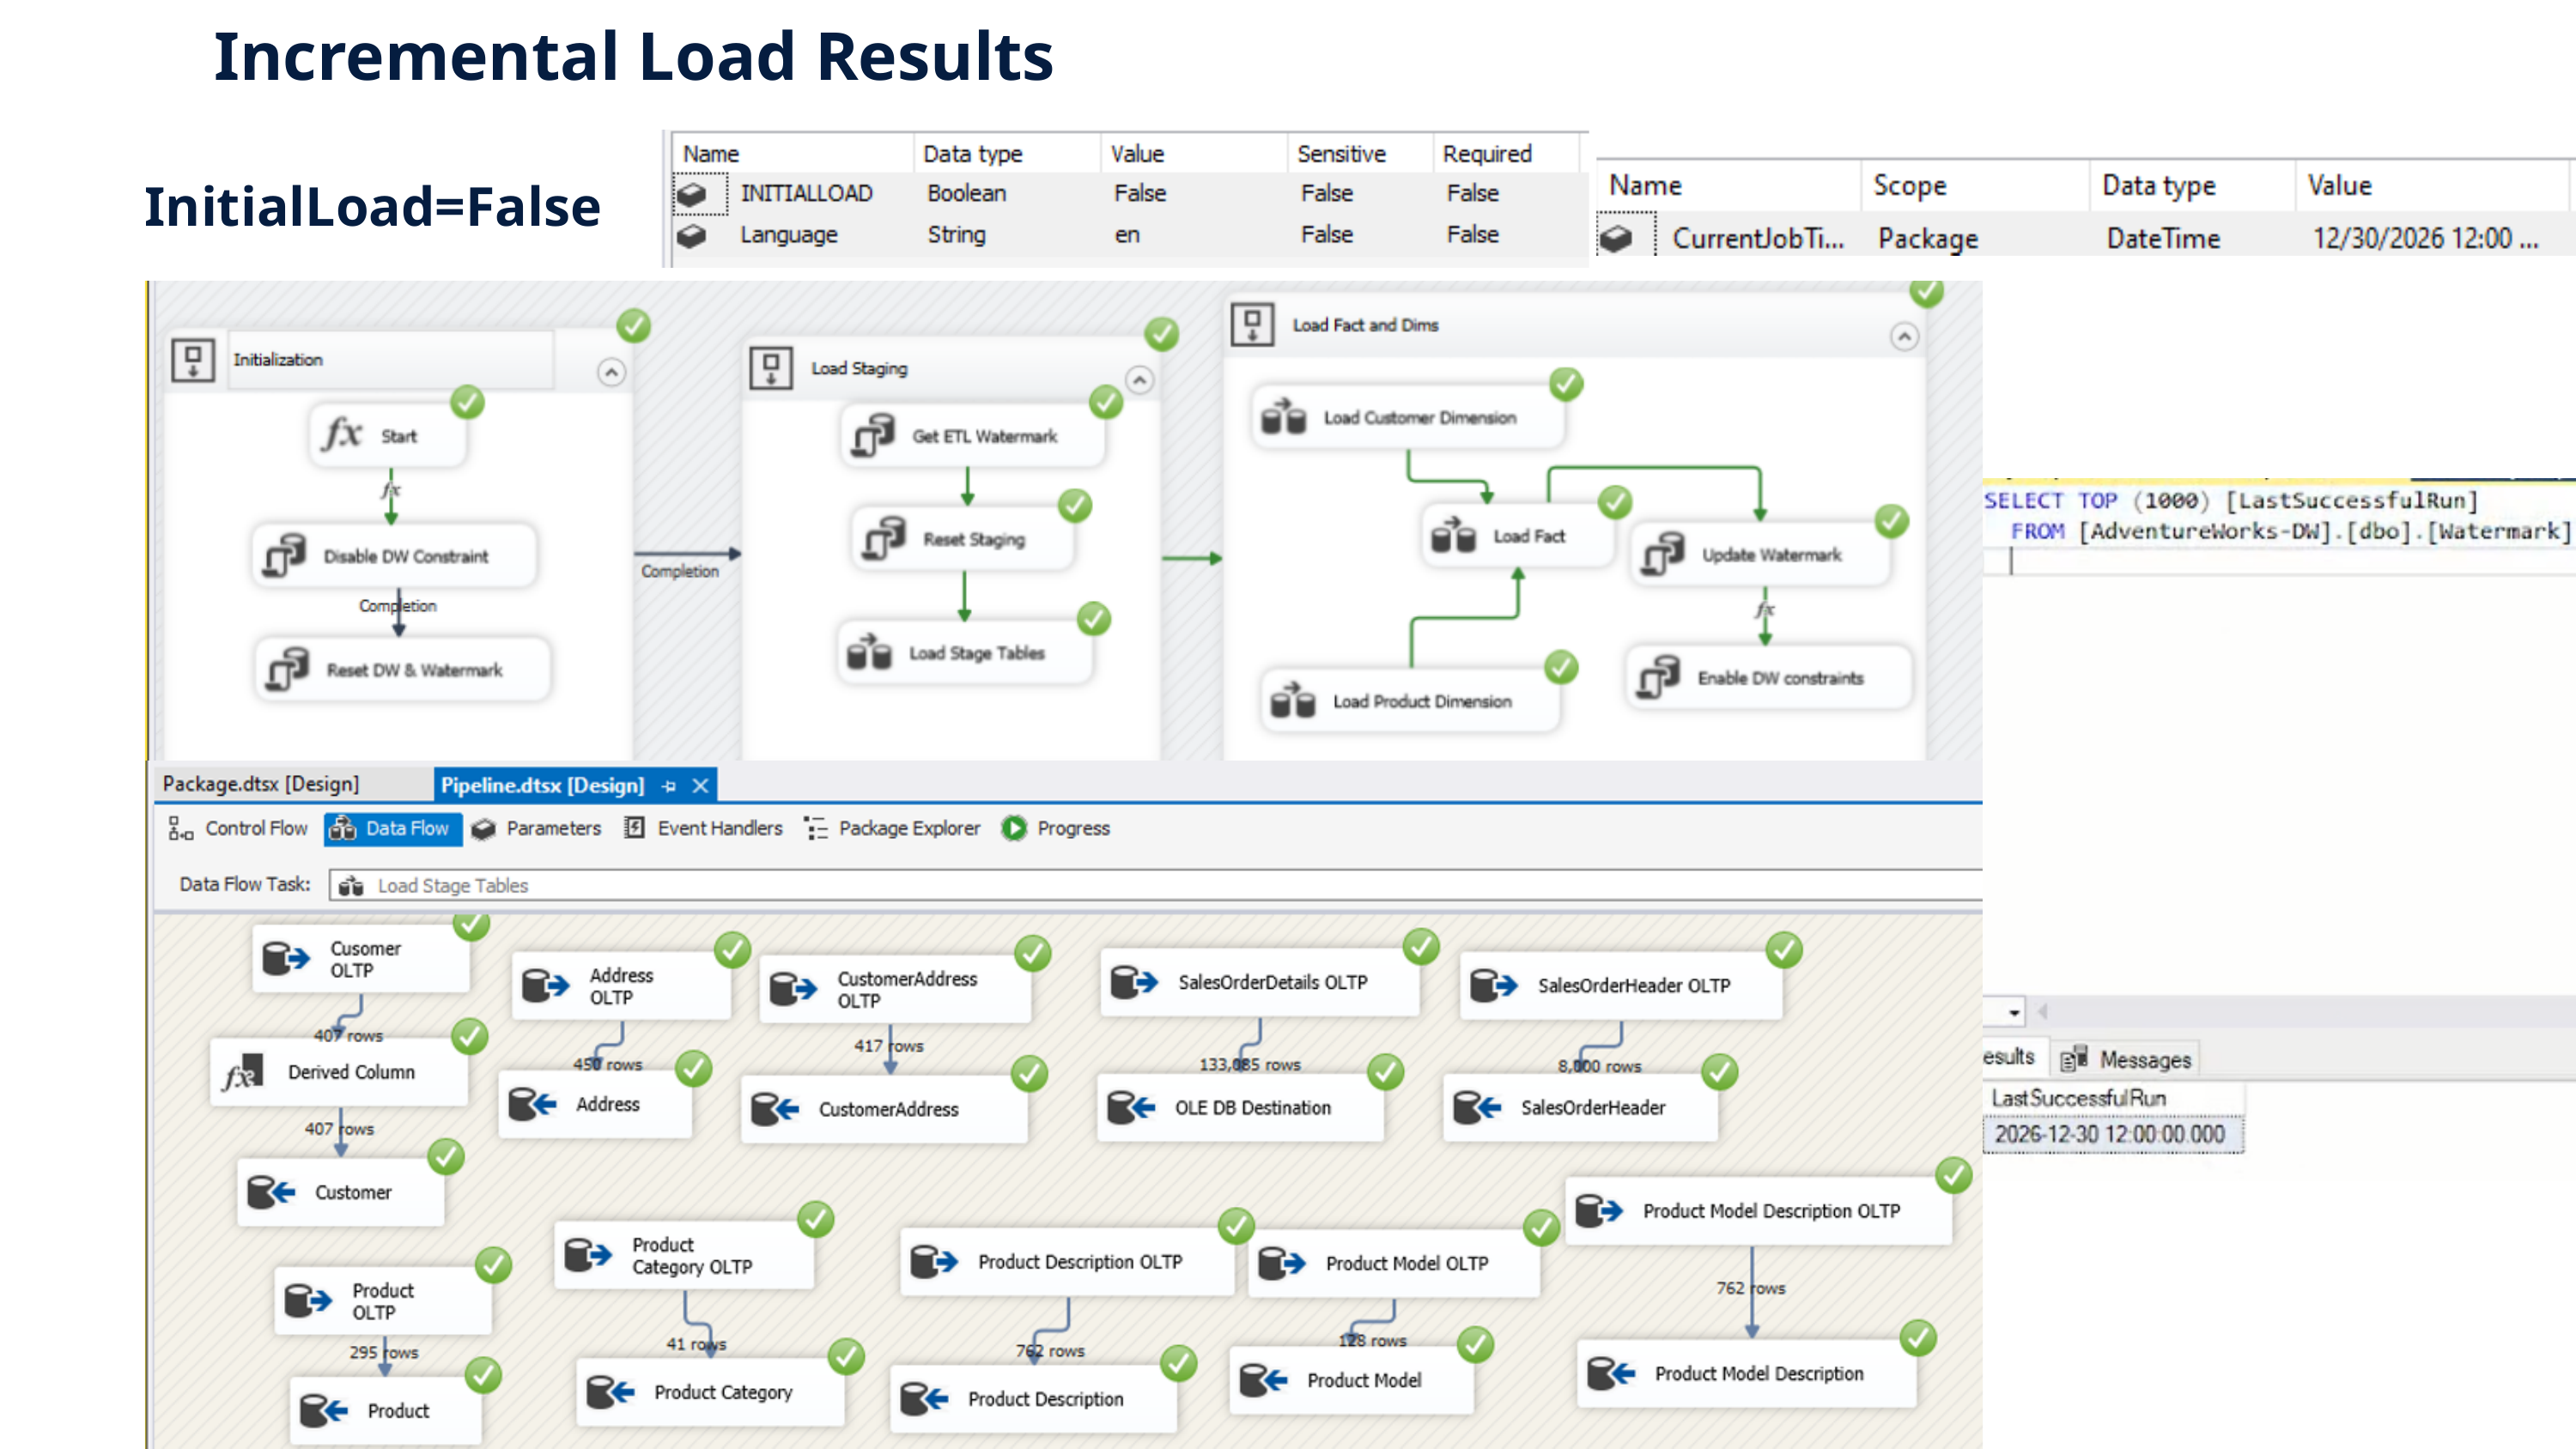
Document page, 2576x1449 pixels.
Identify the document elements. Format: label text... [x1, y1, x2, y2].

text_box InitialLoad=False [144, 161, 662, 238]
text_box [144, 281, 1984, 761]
text_box Incremental Load Results [214, 0, 2536, 94]
text_box [144, 761, 1984, 1449]
text_box [1982, 478, 2576, 1181]
text_box [661, 130, 1589, 268]
text_box [1596, 156, 2576, 256]
